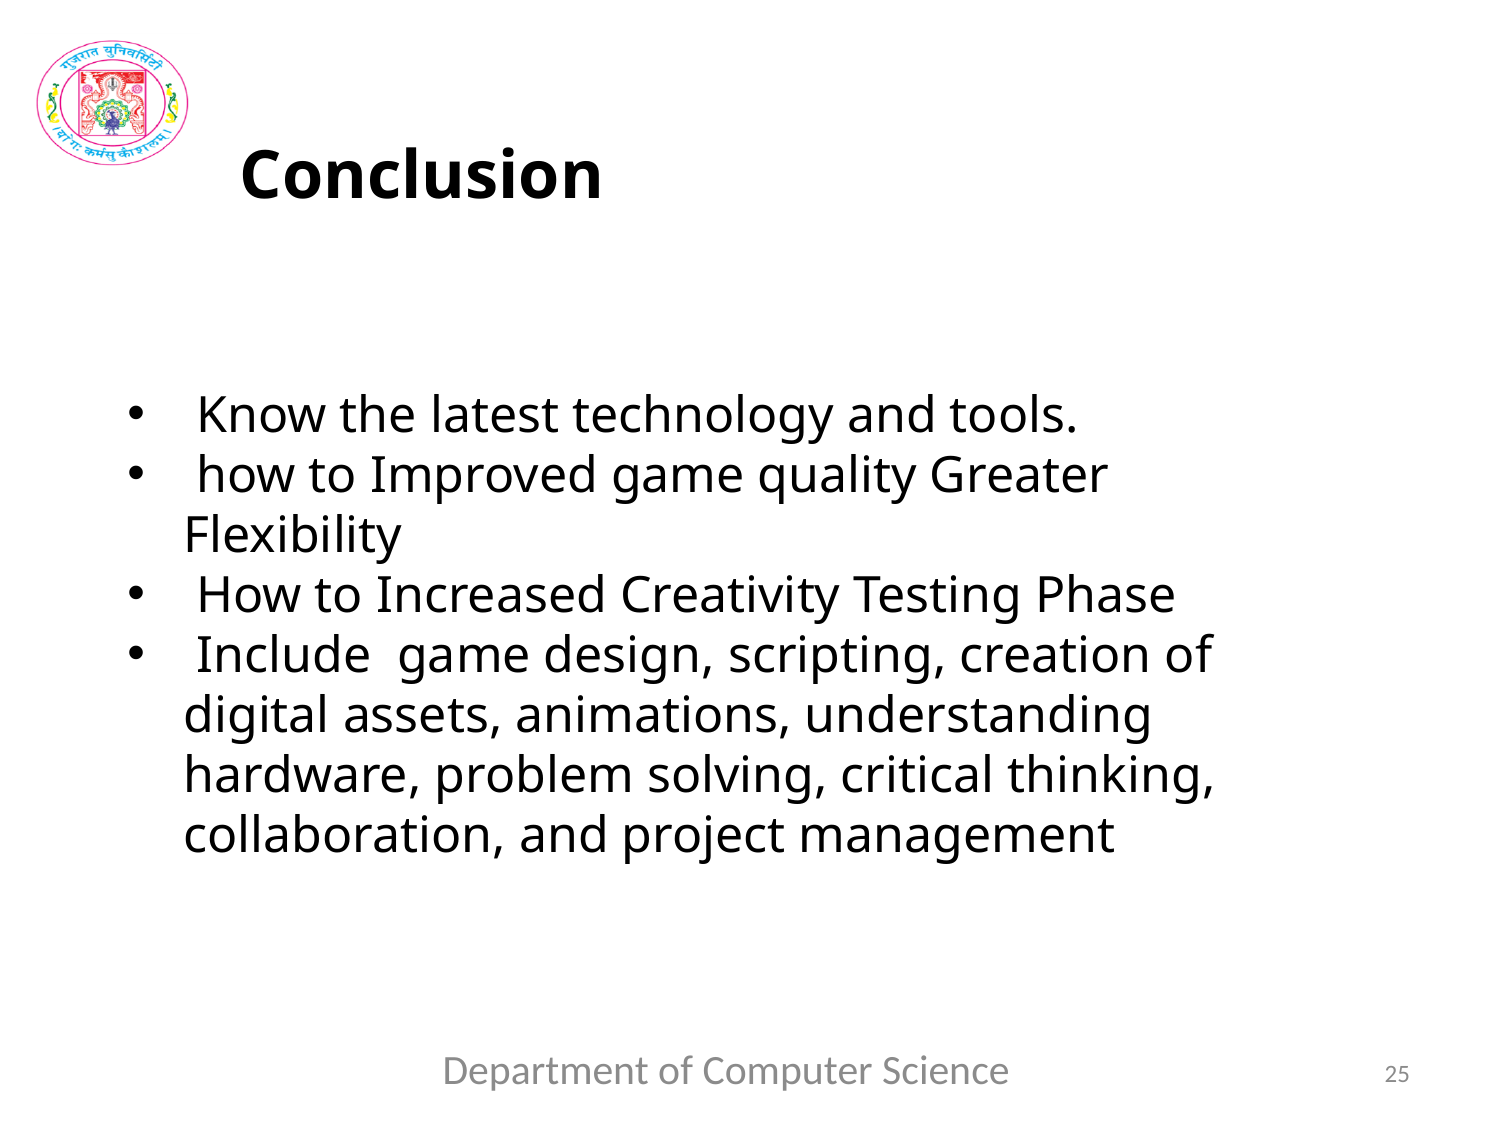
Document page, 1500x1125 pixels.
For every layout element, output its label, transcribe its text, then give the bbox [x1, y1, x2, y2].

text_box Know the latest technology and tools. how to Improved game quality Greater Flexibility How to Increased Creativity Testing Phase Include game design, scripting, creation of digital assets, animations, understanding hardware, problem solving, critical thinking, collaboration, and project management [112, 374, 1300, 870]
picture [24, 33, 201, 171]
slide_number 25 [1074, 1042, 1425, 1103]
footer Department of Computer Science [399, 1037, 1063, 1098]
text_box Conclusion [224, 124, 1338, 220]
